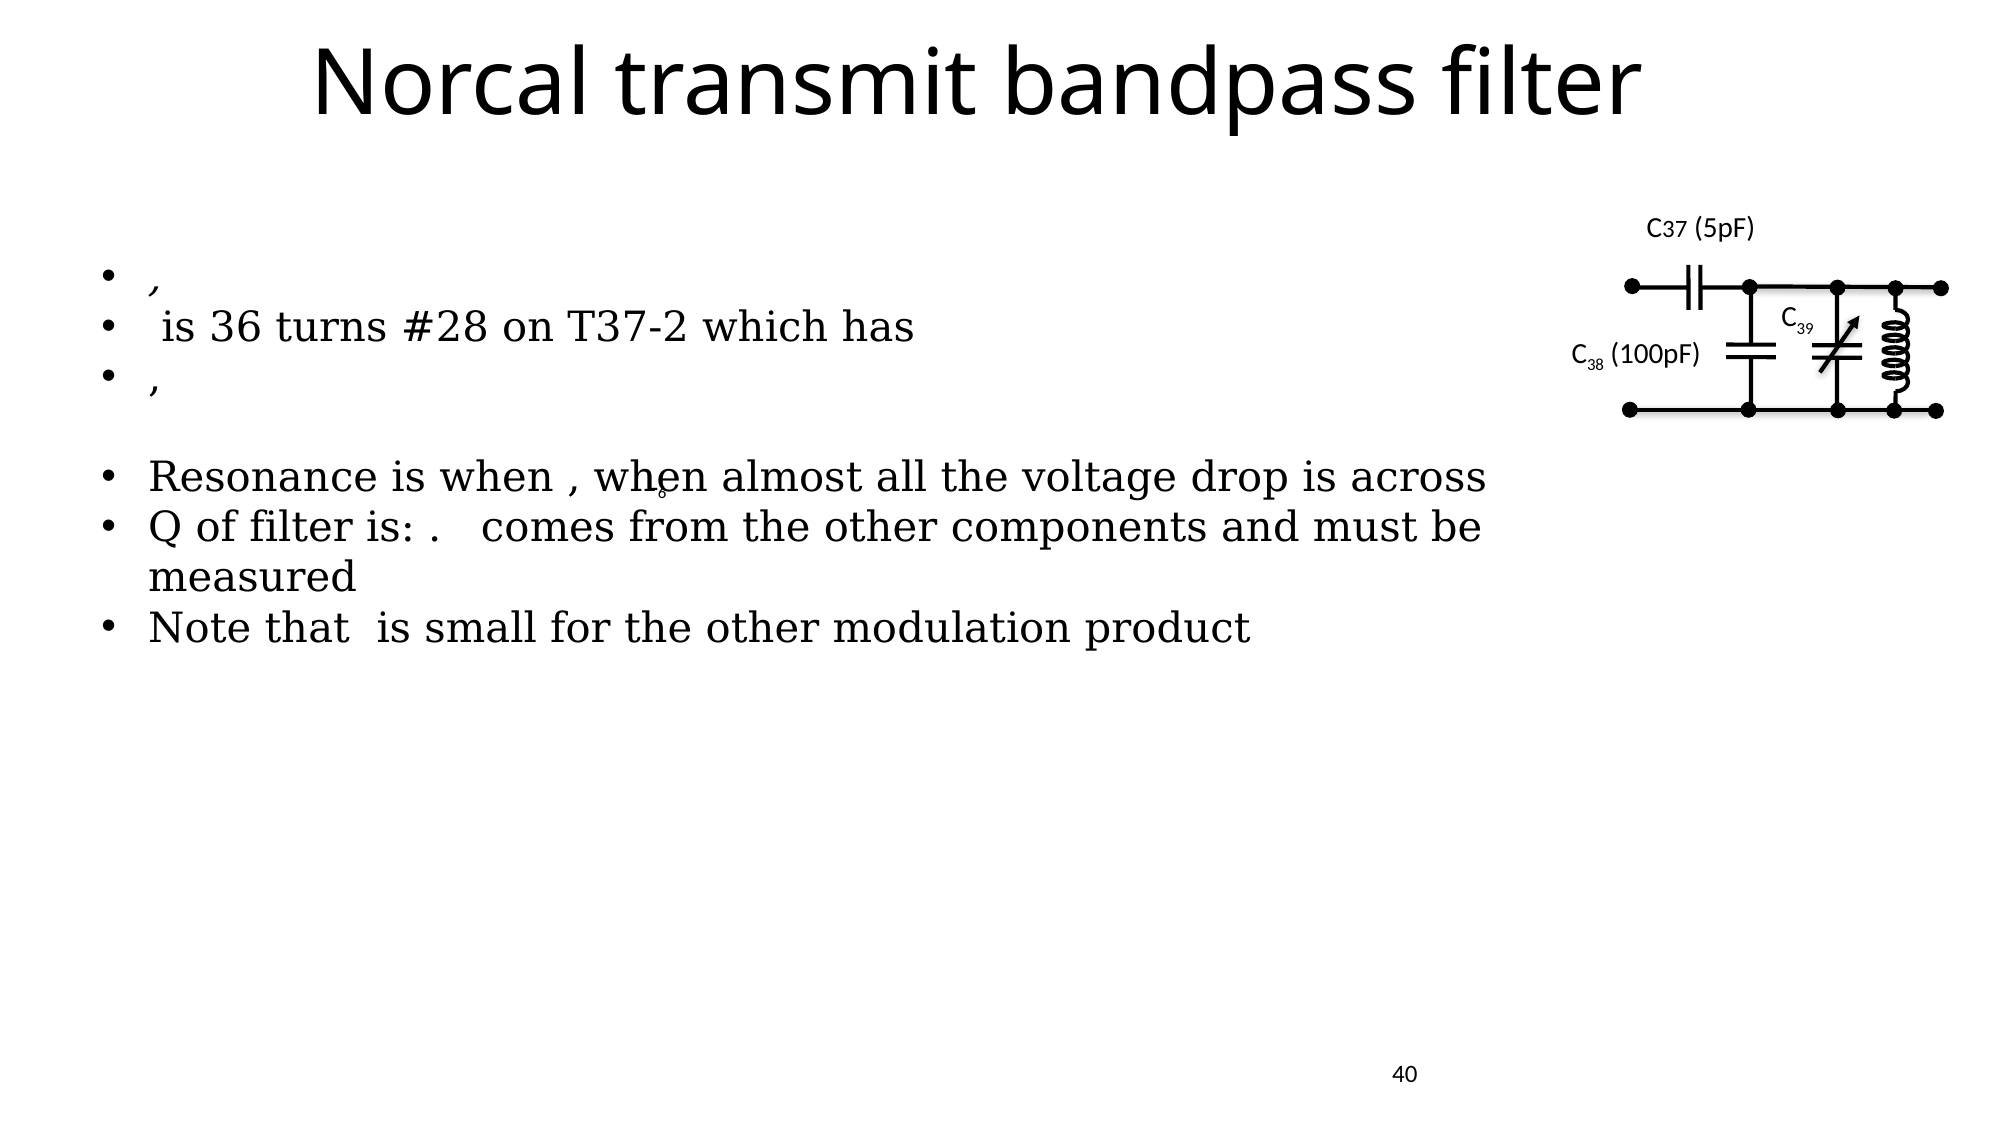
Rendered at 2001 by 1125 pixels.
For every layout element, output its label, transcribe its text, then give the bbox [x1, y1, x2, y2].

text_box L6 [638, 454, 782, 509]
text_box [1563, 200, 1949, 419]
text_box Norcal transmit bandpass filter [33, 23, 1923, 134]
slide_number 40 [1074, 738, 1425, 1125]
